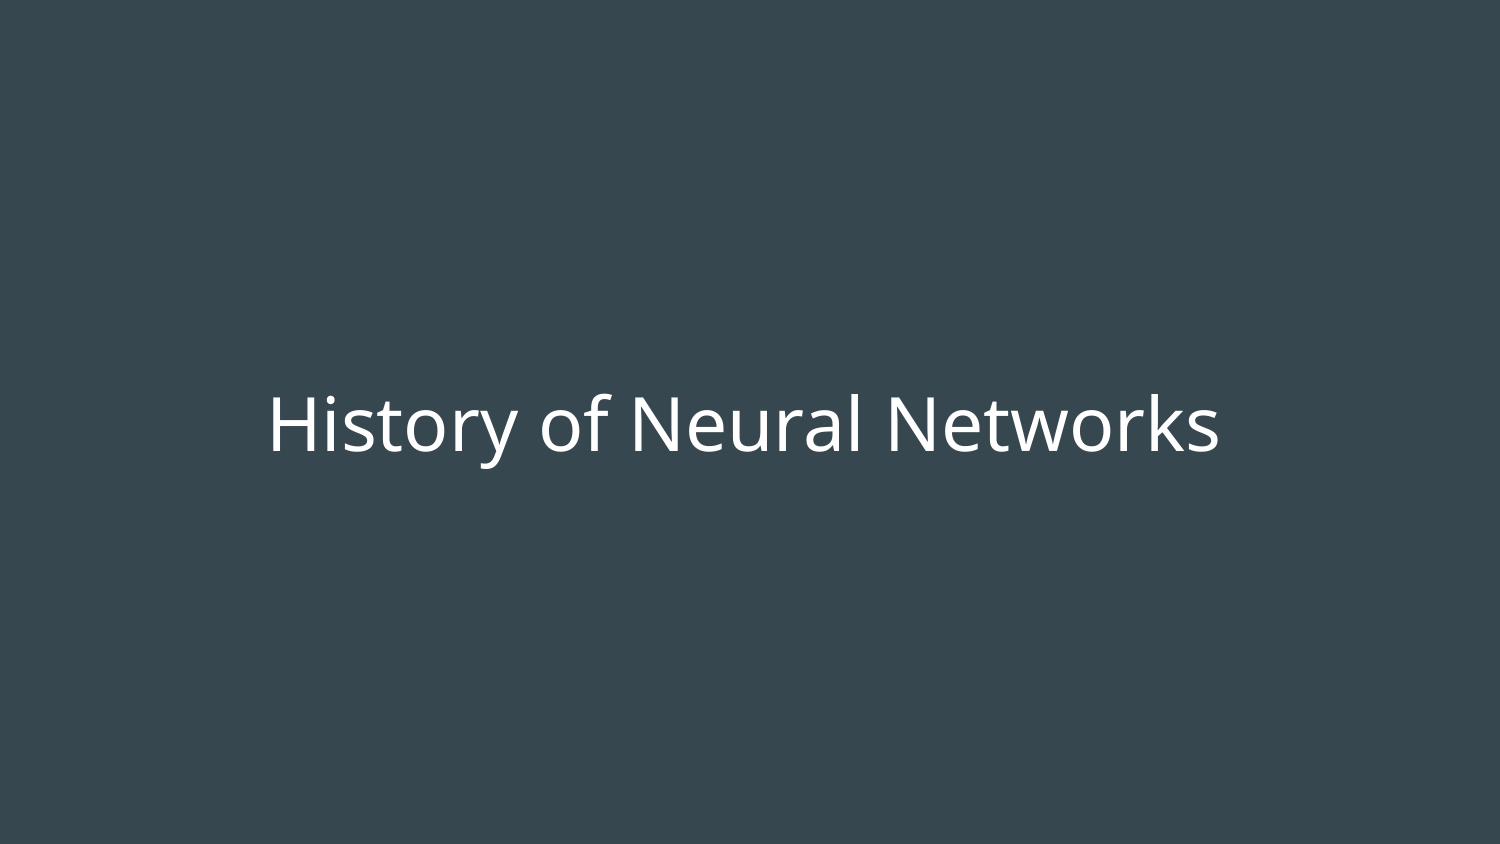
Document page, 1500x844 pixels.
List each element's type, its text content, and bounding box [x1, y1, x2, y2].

title History of Neural Networks [110, 351, 1399, 493]
